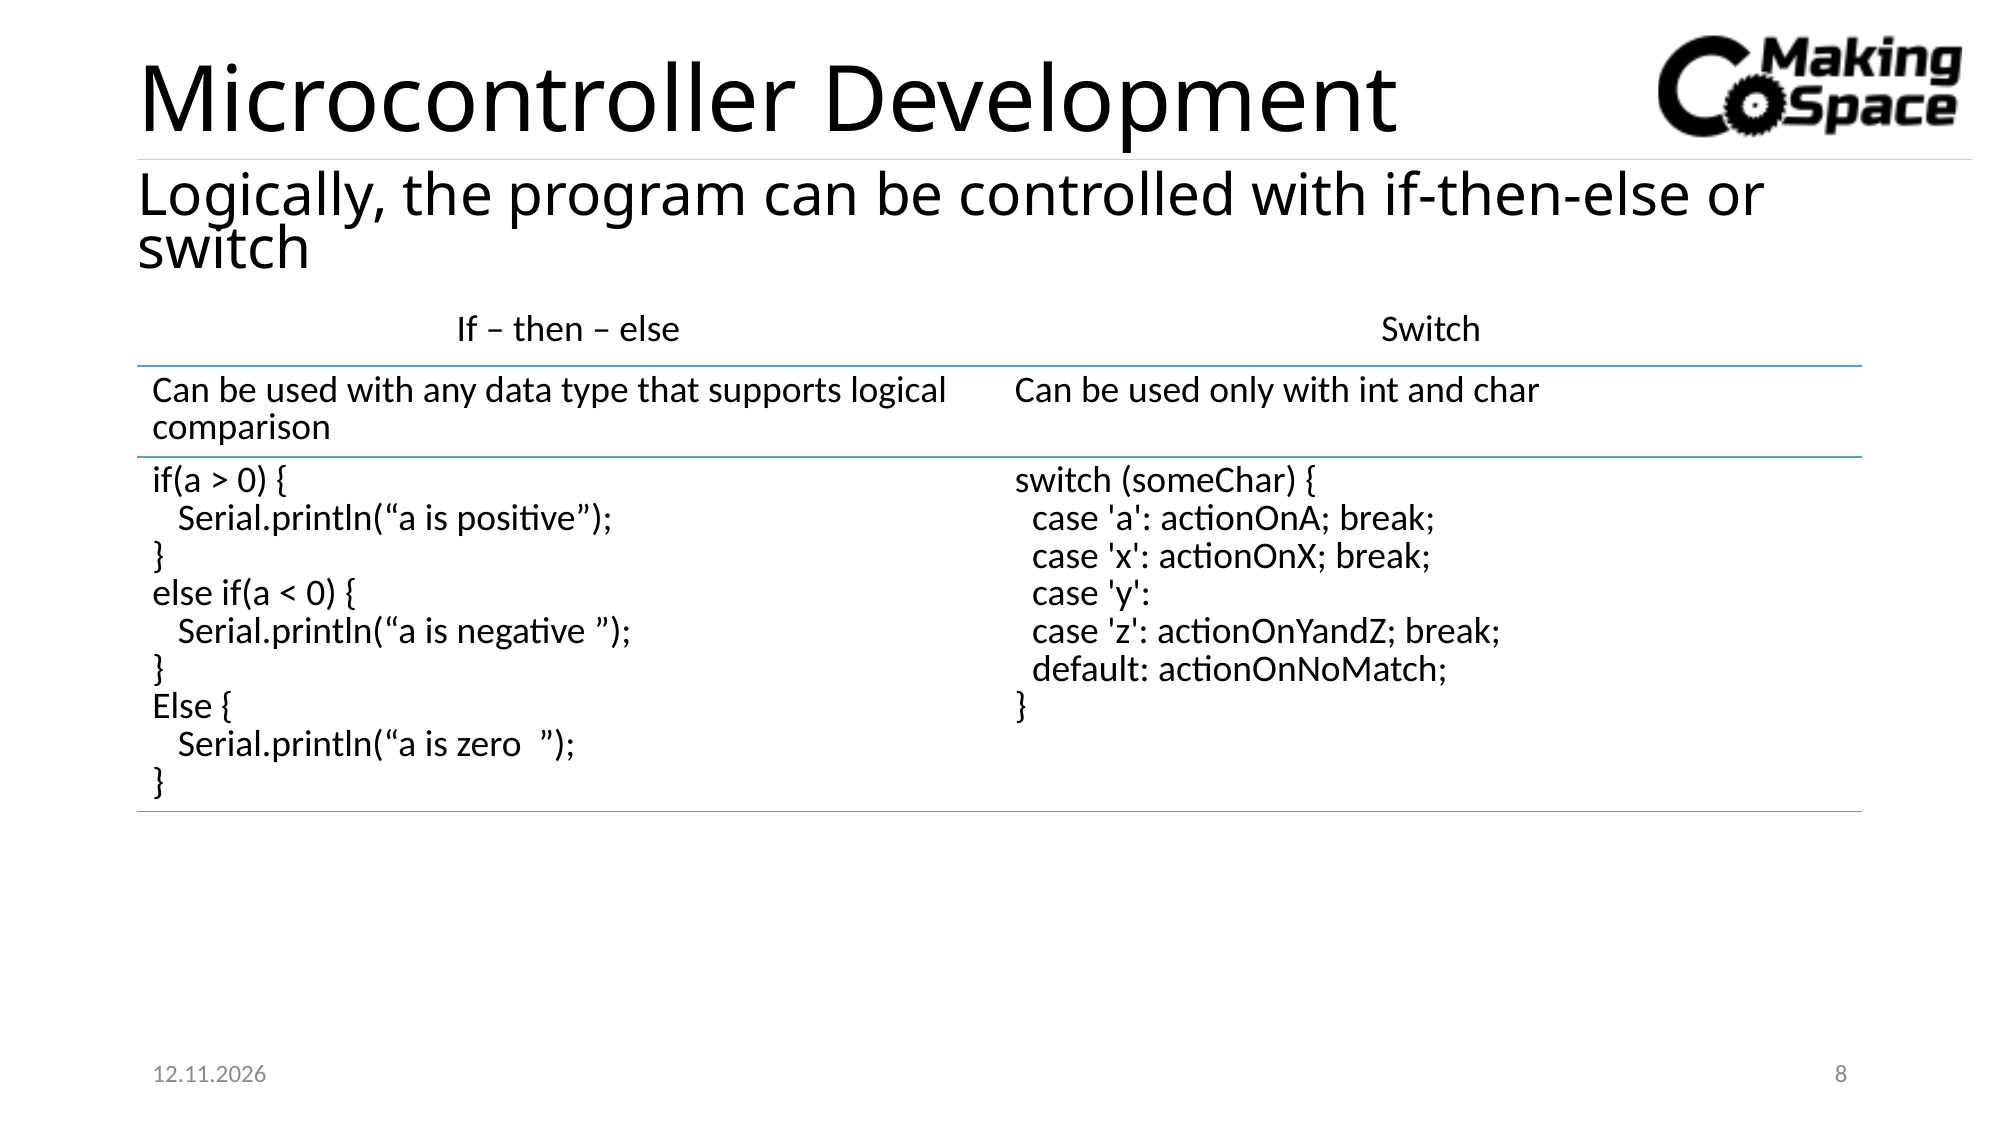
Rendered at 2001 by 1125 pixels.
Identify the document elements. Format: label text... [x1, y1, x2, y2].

picture [1658, 22, 1963, 156]
slide_number 8 [1412, 1042, 1863, 1103]
table_cell switch (someChar) { case 'a': actionOnA; break; case 'x': actionOnX; break; case 'y': case 'z': actionOnYandZ; break; default: actionOnNoMatch; } [1000, 458, 1862, 811]
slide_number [137, 1042, 588, 1103]
table_cell Can be used only with int and char [1000, 367, 1862, 456]
table_cell if(a > 0) { Serial.println(“a is positive”); } else if(a < 0) { Serial.println(“a is negative ”); } Else { Serial.println(“a is zero ”); } [137, 458, 1000, 811]
list Logically, the program can be controlled with if-then-else or switch [137, 166, 1863, 302]
title Microcontroller Development [137, 30, 1863, 159]
table_header Switch [1000, 305, 1862, 365]
table_cell Can be used with any data type that supports logical comparison [137, 367, 1000, 456]
table_header If – then – else [137, 305, 1000, 365]
